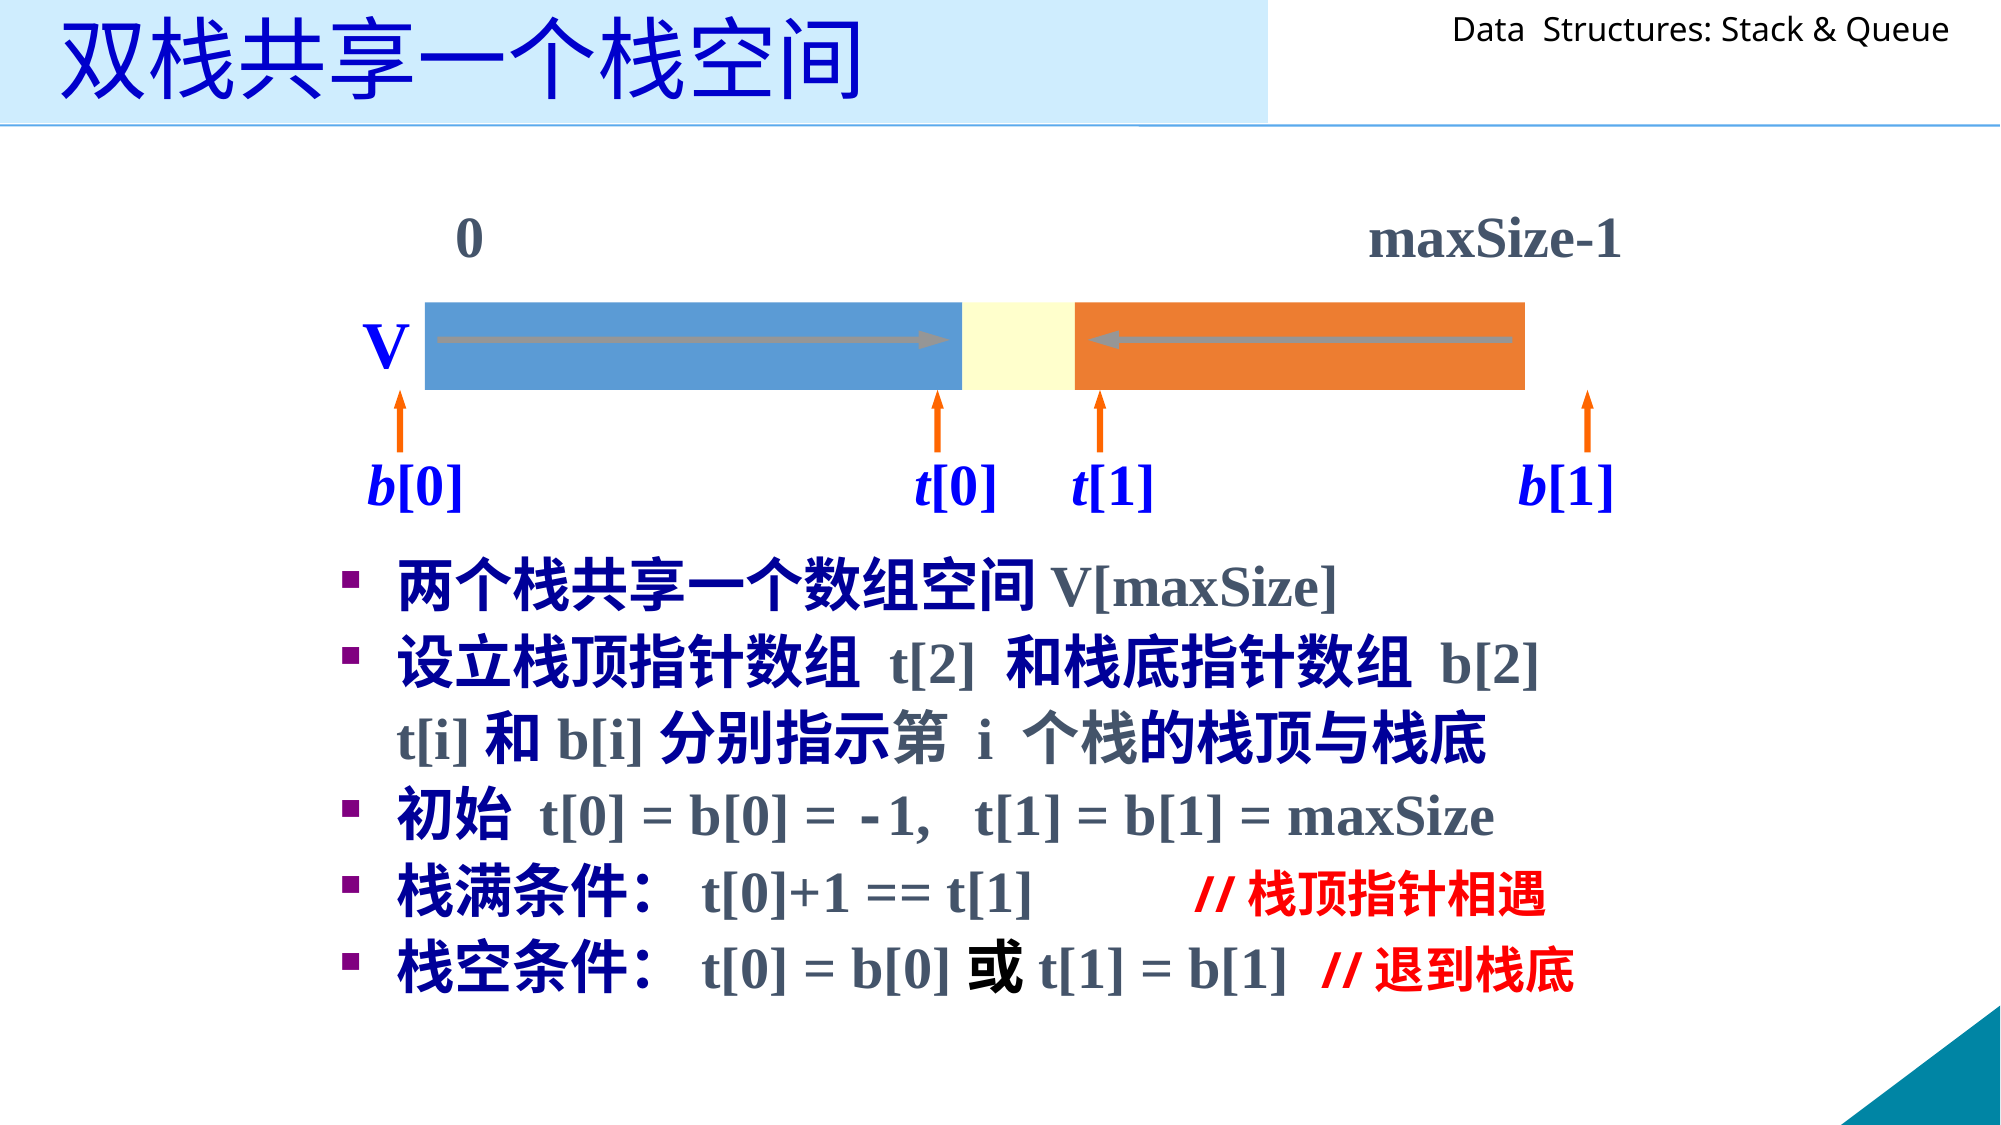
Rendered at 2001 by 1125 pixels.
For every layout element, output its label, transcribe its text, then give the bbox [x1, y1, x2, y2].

text_box [933, 390, 942, 453]
text_box [1095, 390, 1105, 453]
title 双栈共享一个栈空间 [43, 7, 1769, 121]
text_box V [347, 294, 426, 390]
text_box [1087, 333, 1513, 347]
text_box [437, 333, 950, 347]
text_box b[0] t[0] t[1] b[1] [352, 439, 1631, 525]
text_box [1074, 302, 1525, 390]
text_box 两个栈共享一个数组空间V[maxSize] 设立栈顶指针数组 t[2] 和栈底指针数组 b[2] t[i]和b[i]分别指示第 i 个栈的栈顶与栈底 初始 t[0] = b[0] = -1, t[1] = b[1] = maxSize 栈满条件：t[0]+1 == t[1] //栈顶指针相遇 栈空条件：t[0] = b[0]或t[1] = b[1] //退到栈底 [324, 537, 1674, 1041]
text_box 0 maxSize-1 [440, 192, 1640, 277]
text_box [426, 302, 962, 390]
text_box [962, 302, 1074, 390]
text_box [1583, 389, 1592, 453]
text_box [395, 390, 405, 453]
